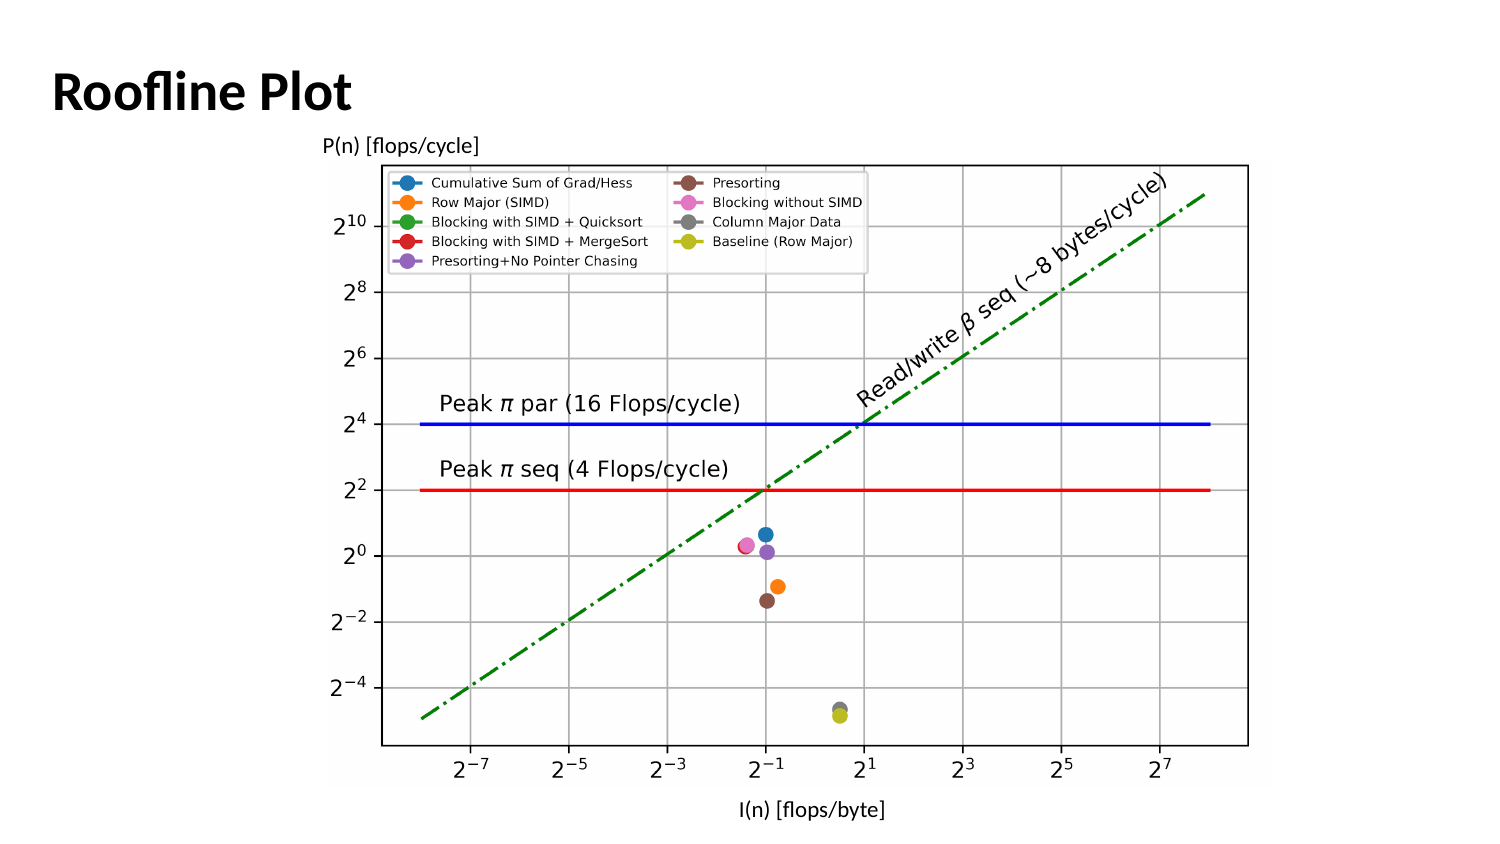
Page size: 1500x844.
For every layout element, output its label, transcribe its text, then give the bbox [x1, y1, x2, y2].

picture [326, 161, 1272, 787]
text_box P(n) [flops/cycle] [307, 115, 561, 169]
text_box I(n) [flops/byte] [723, 796, 977, 833]
title Roofline Plot [37, 38, 1416, 107]
